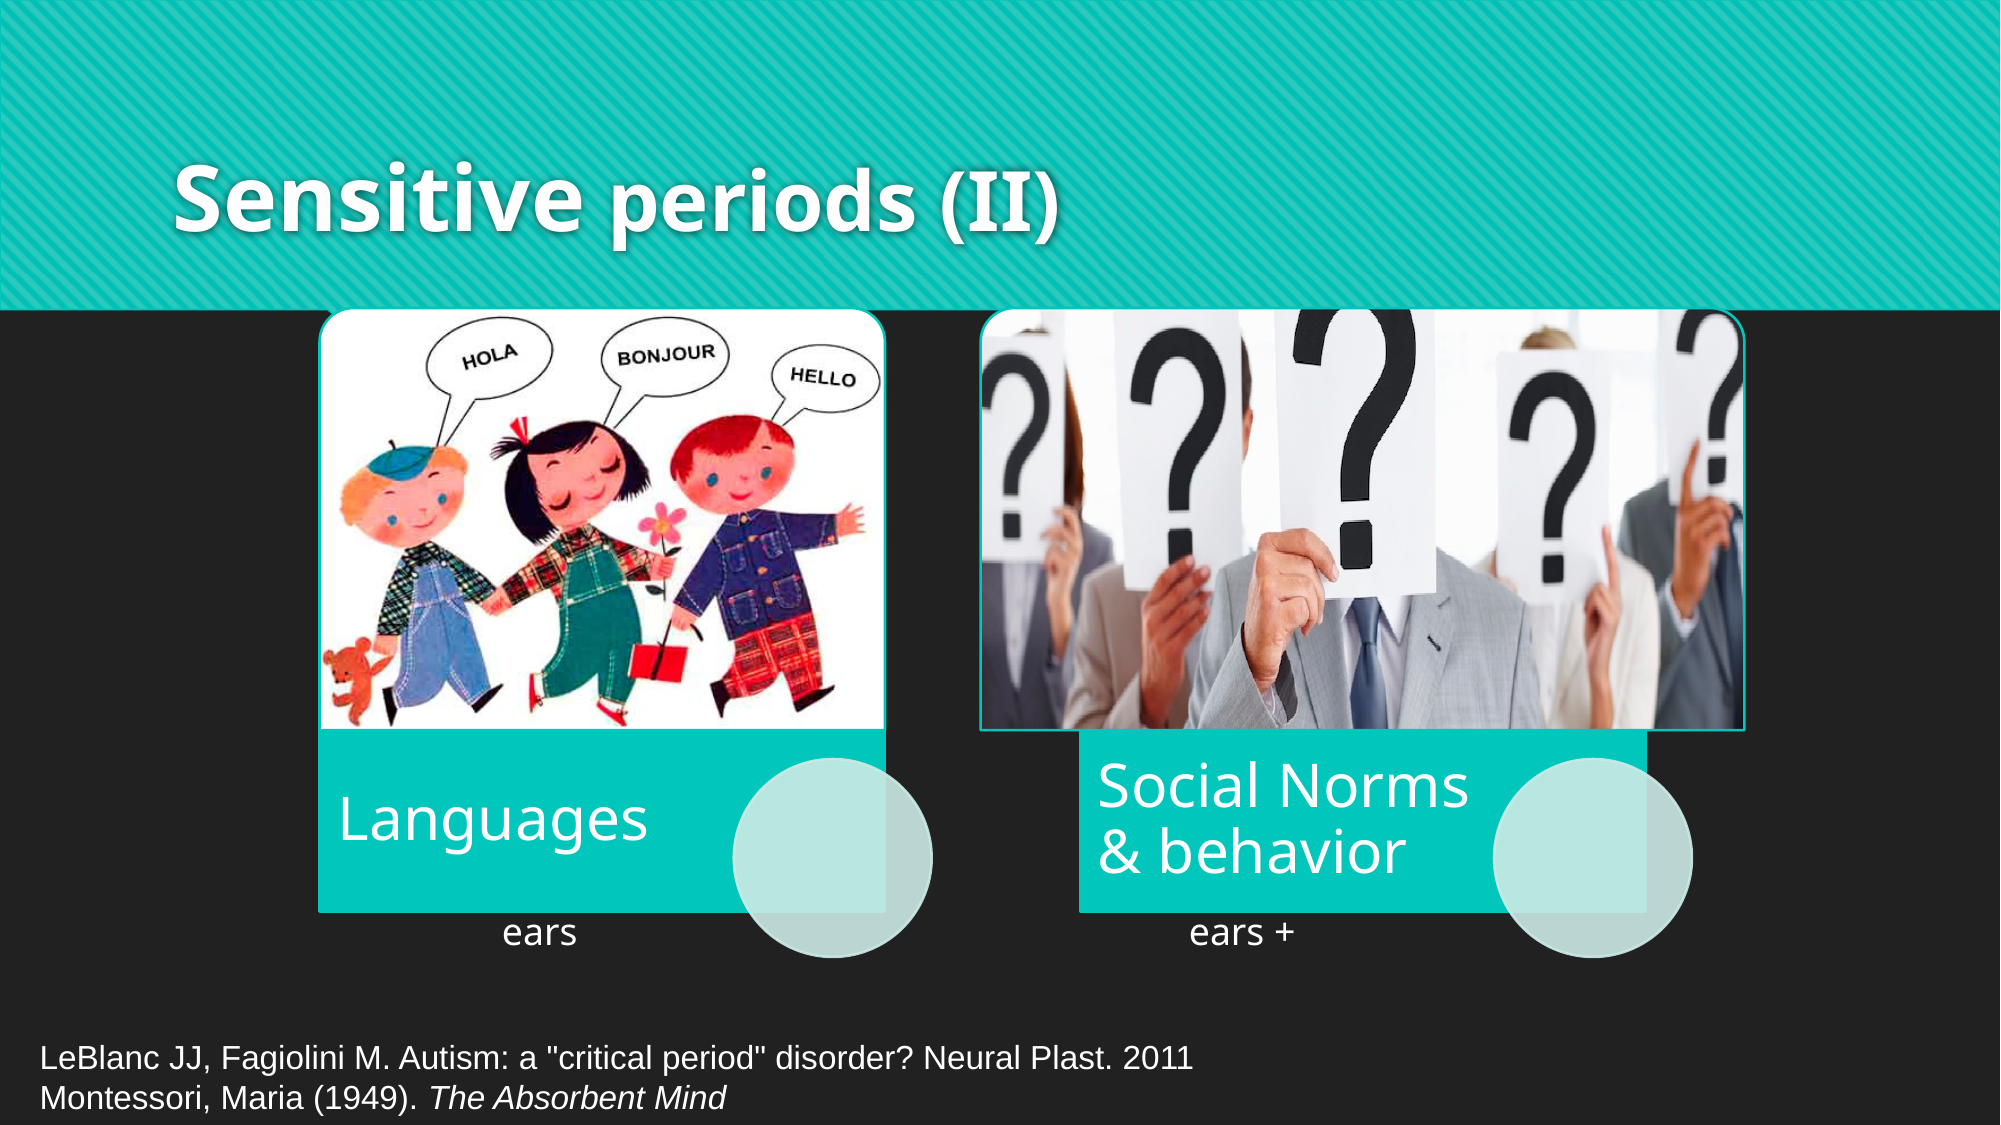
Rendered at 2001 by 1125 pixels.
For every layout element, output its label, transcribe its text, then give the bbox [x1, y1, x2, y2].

text_box LeBlanc JJ, Fagiolini M. Autism: a "critical period" disorder? Neural Plast. 2011 Montessori, Maria (1949). The Absorbent Mind [24, 1029, 1212, 1124]
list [157, 307, 1907, 958]
text_box Sensitive periods (II) [157, 98, 1893, 258]
